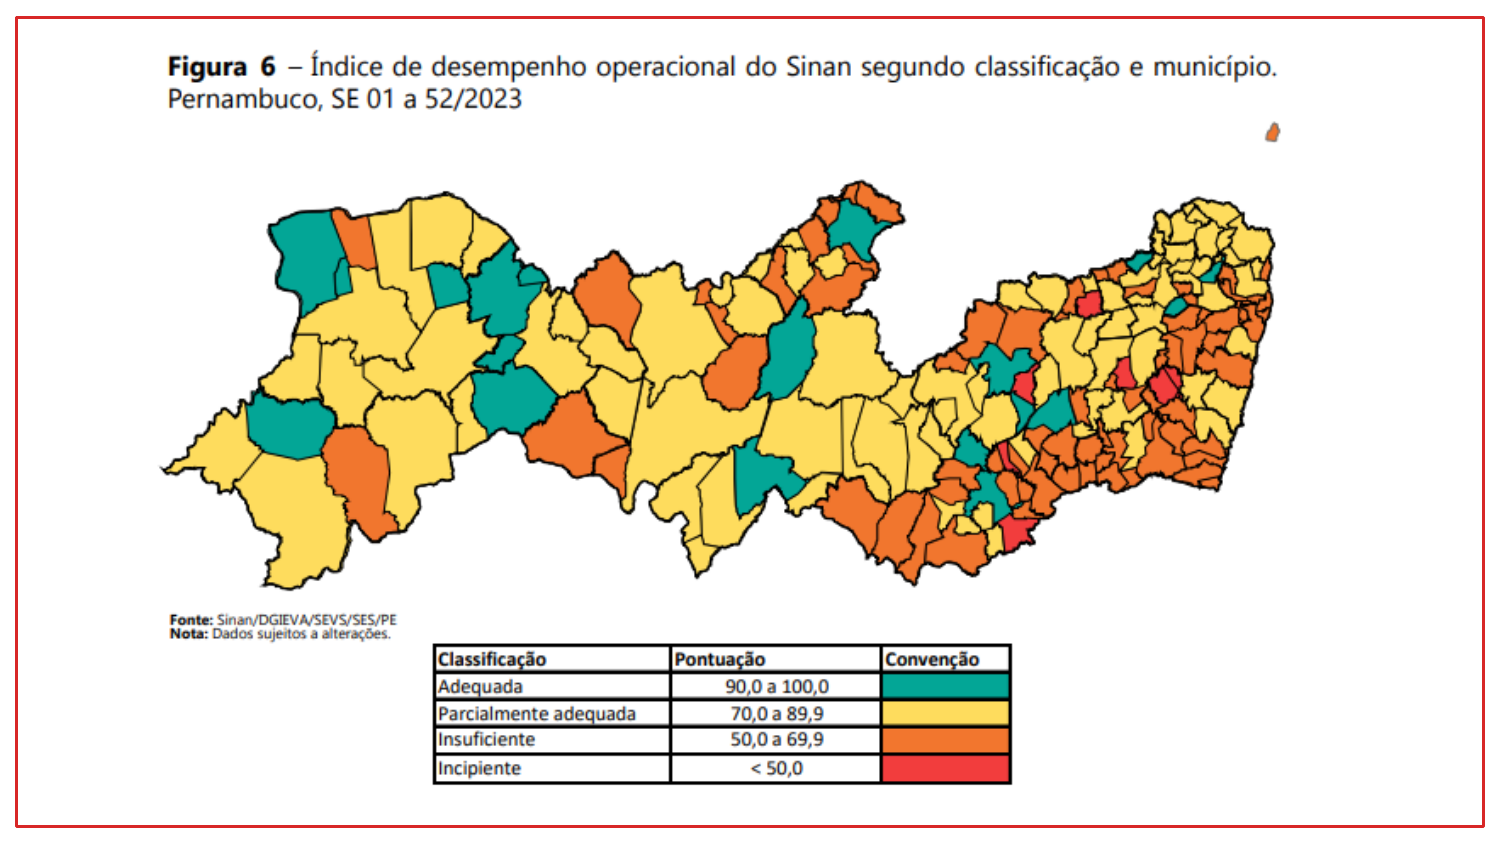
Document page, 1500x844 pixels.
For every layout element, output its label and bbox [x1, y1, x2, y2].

picture [85, 30, 1370, 814]
